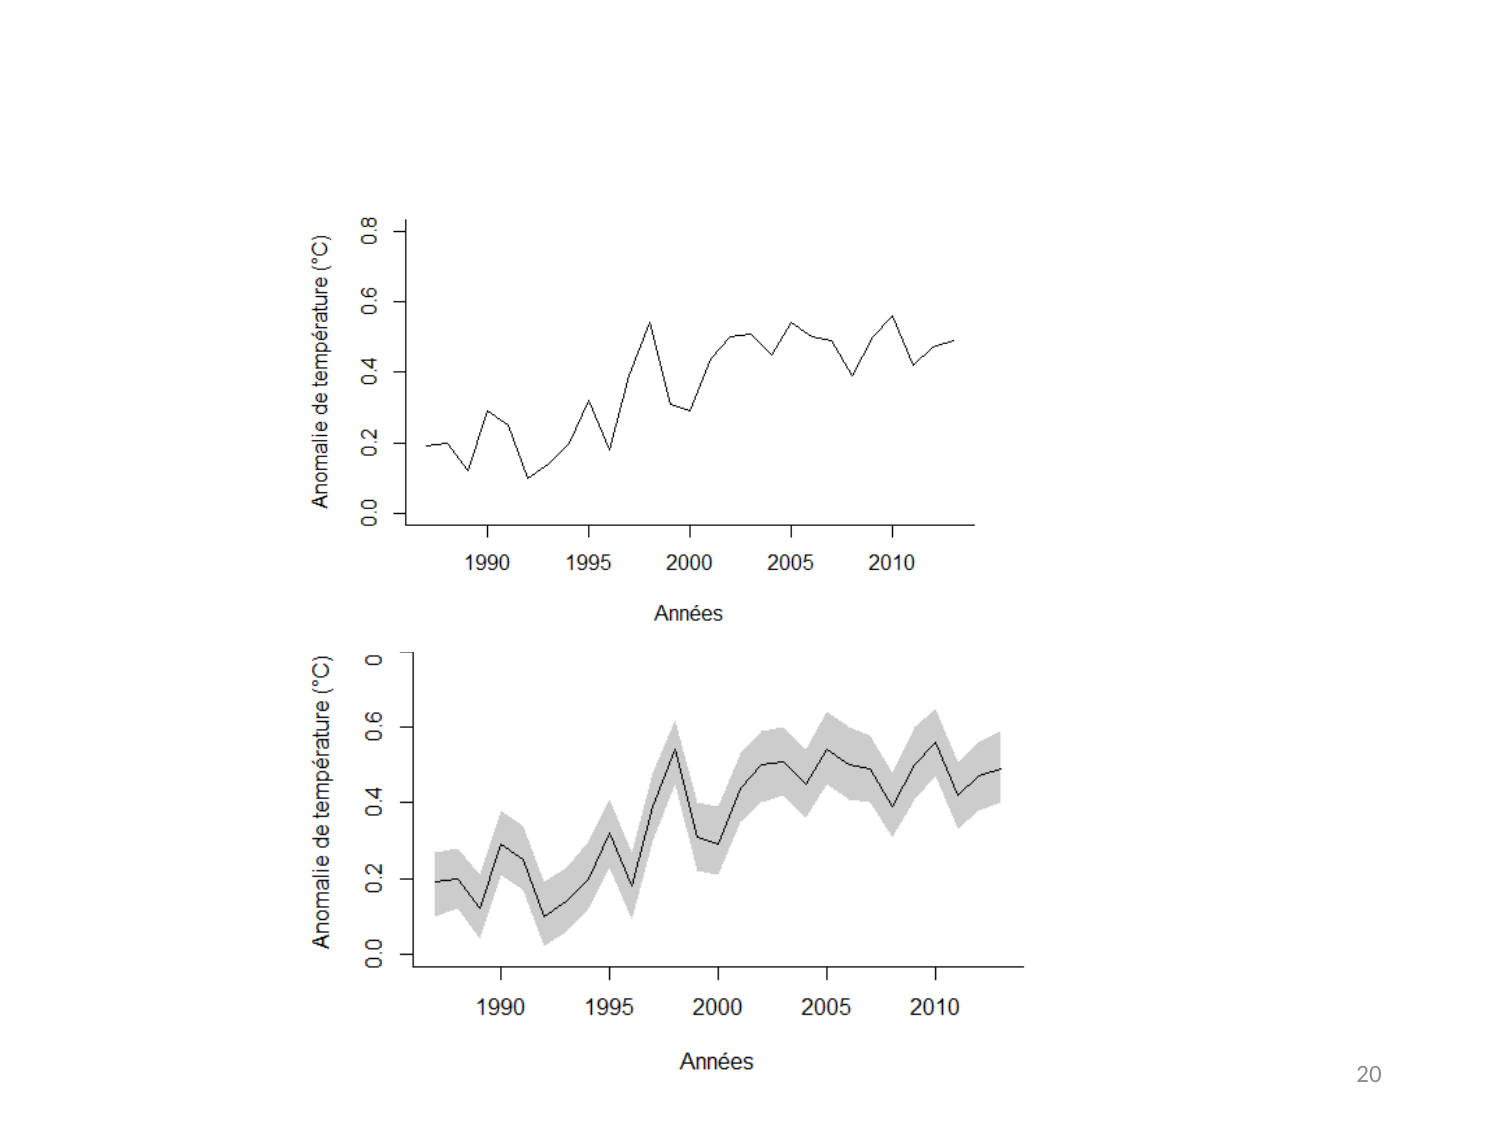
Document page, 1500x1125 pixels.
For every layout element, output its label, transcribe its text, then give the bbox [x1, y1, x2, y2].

slide_number 20 [1080, 1042, 1397, 1103]
picture [303, 118, 1080, 1103]
